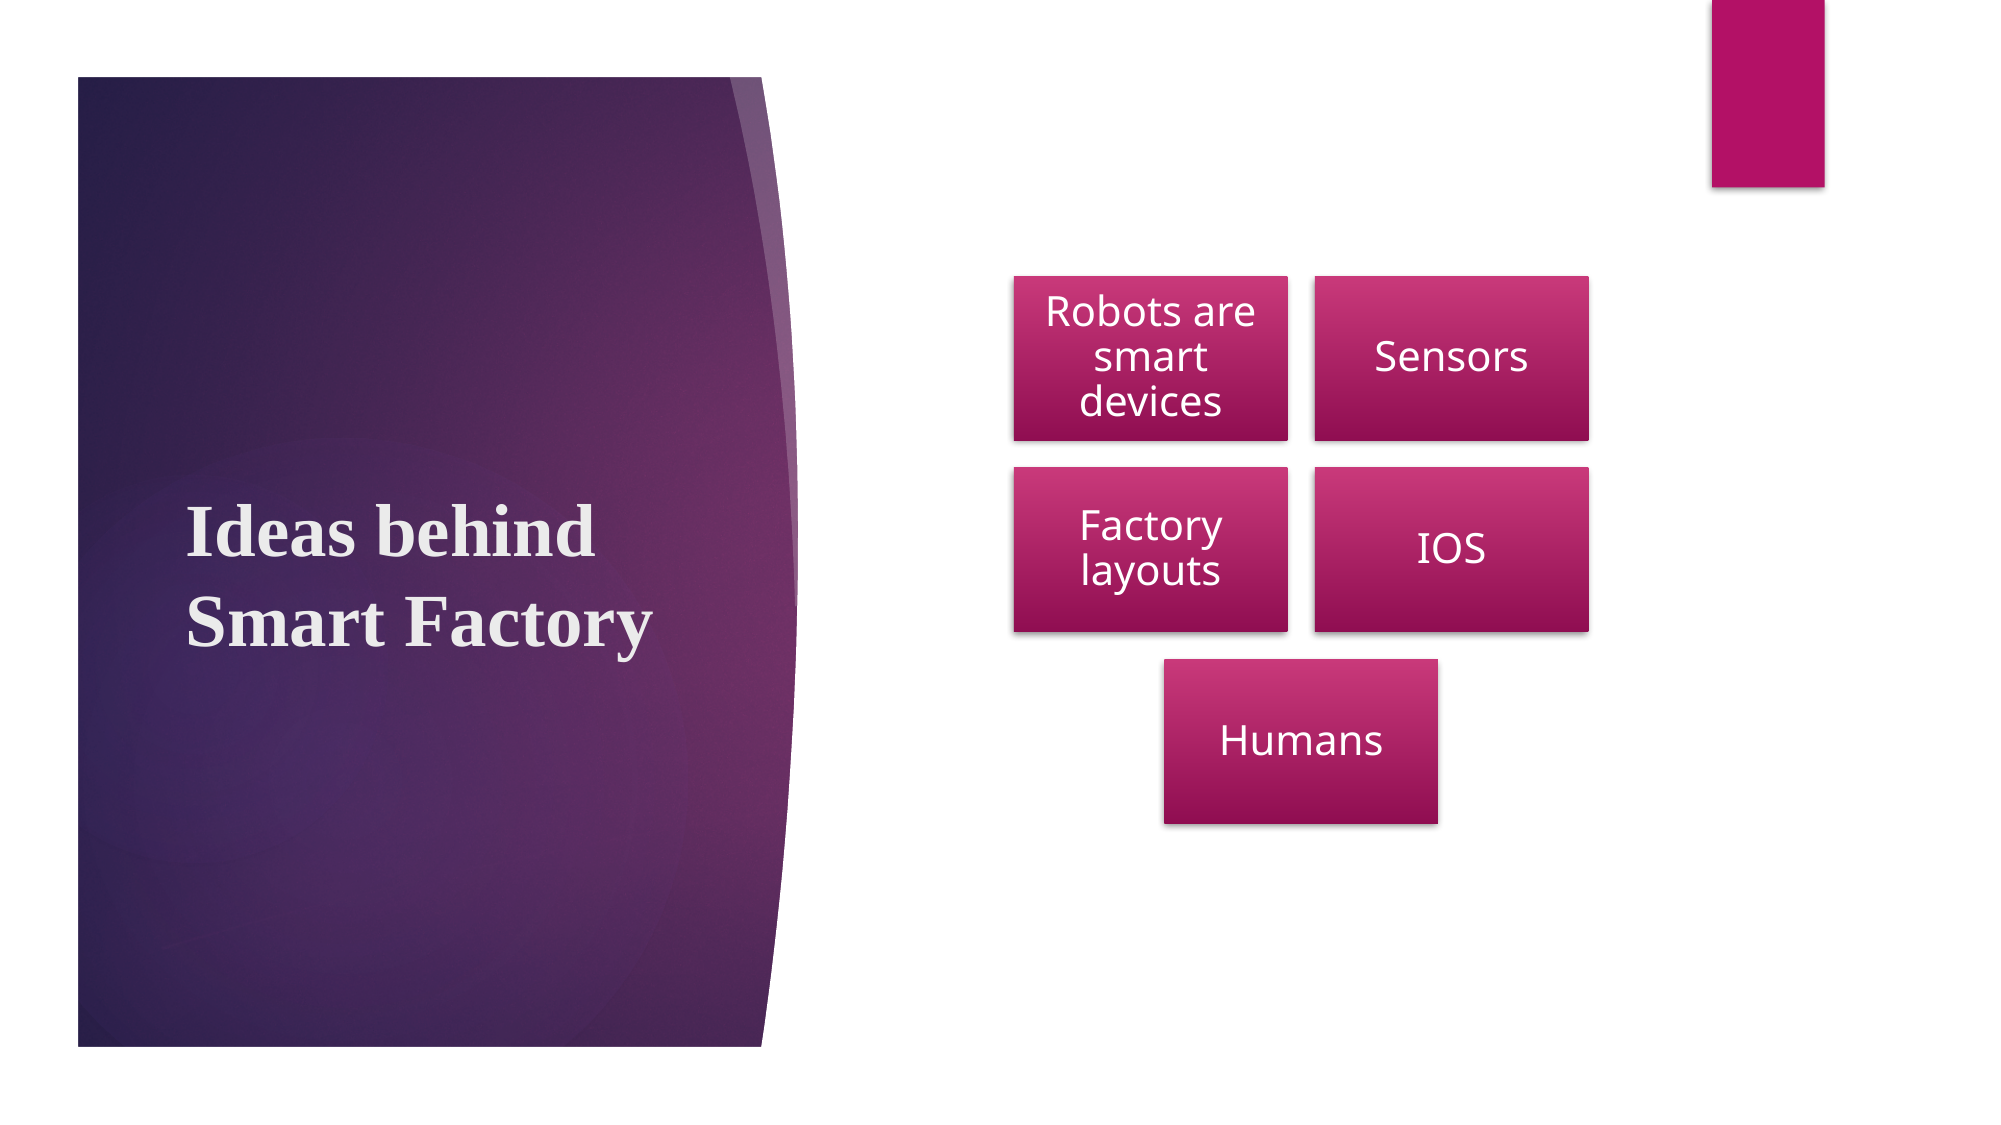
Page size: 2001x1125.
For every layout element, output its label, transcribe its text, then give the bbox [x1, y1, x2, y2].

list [921, 275, 1682, 825]
title Ideas behind Smart Factory [170, 406, 734, 670]
